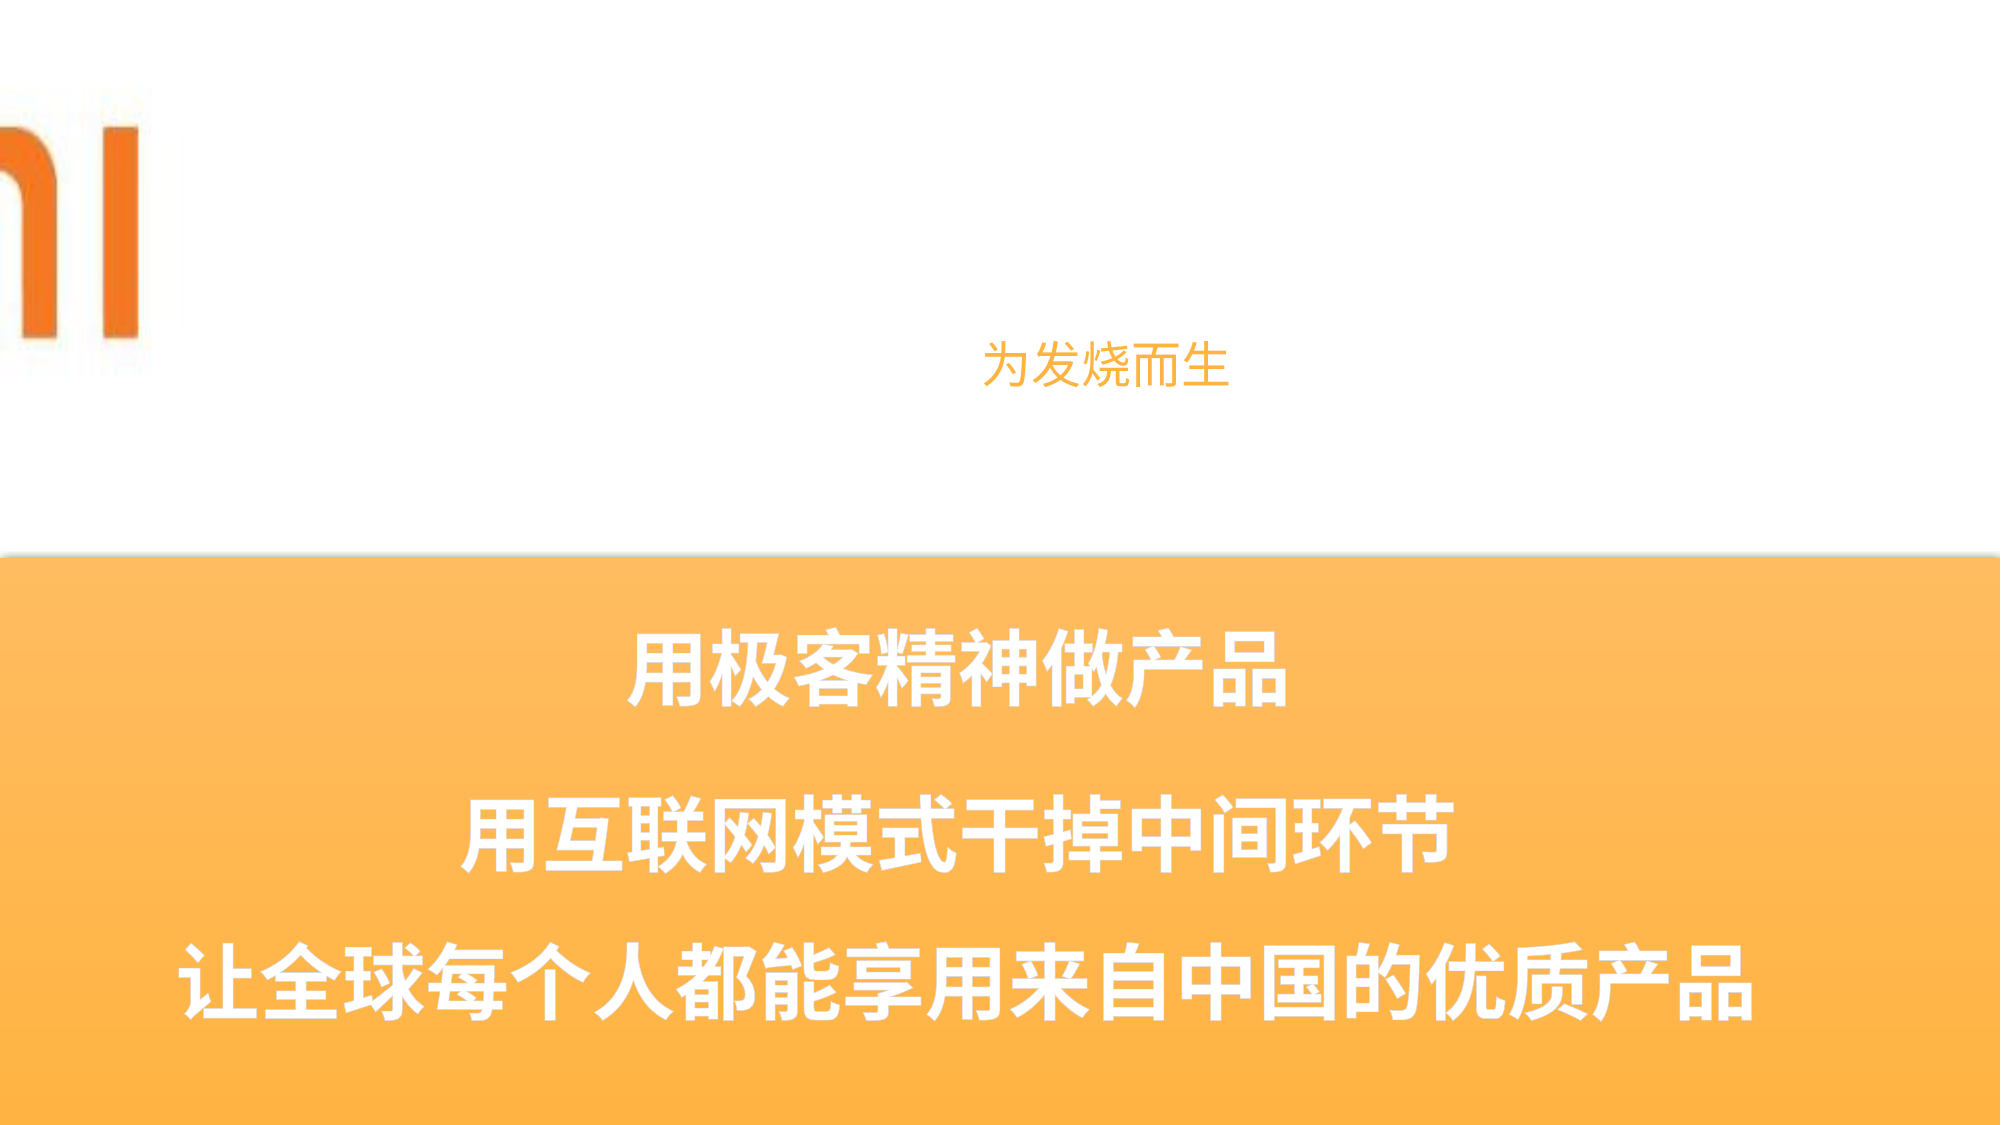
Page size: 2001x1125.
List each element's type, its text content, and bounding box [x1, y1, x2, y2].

text_box 为发烧而生 [966, 326, 1253, 402]
text_box 让全球每个人都能享用来自中国的优质产品 [160, 922, 1773, 1038]
text_box 用极客精神做产品 [610, 608, 1307, 724]
picture [0, 0, 216, 506]
text_box 用互联网模式干掉中间环节 [443, 774, 1473, 890]
text_box [0, 558, 2000, 1125]
